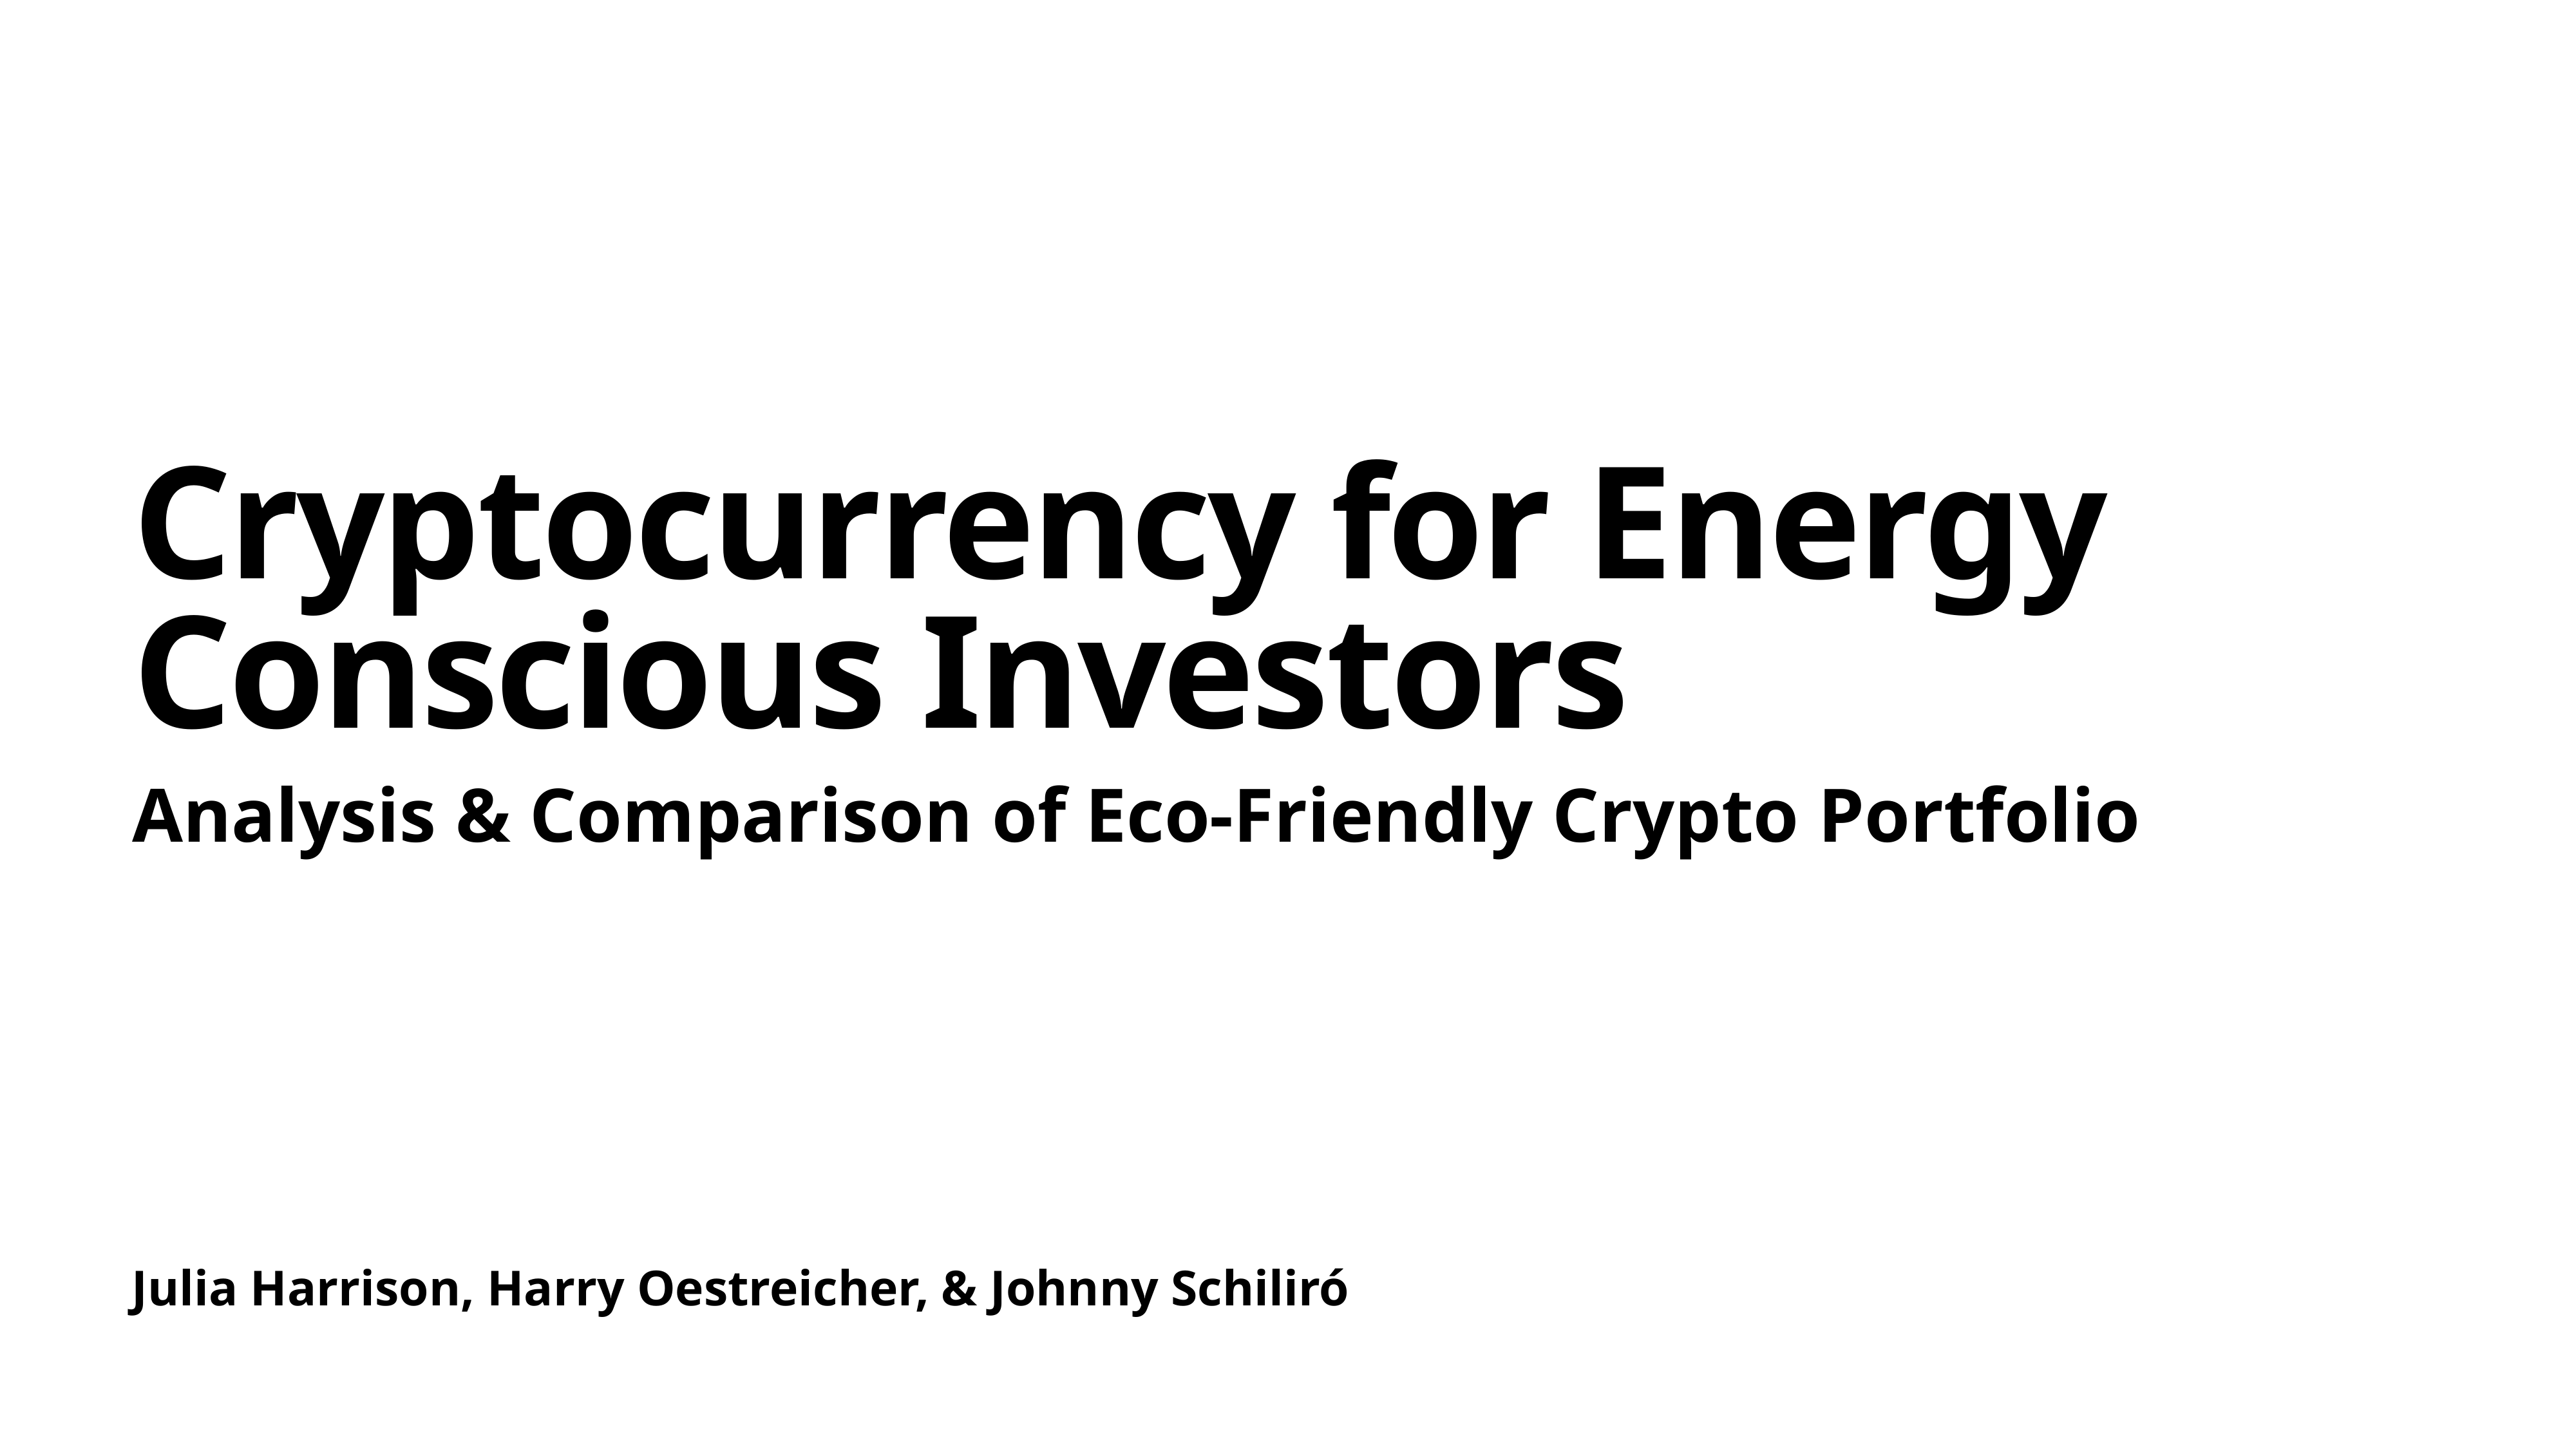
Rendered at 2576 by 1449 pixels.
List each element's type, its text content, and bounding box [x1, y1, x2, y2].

title Cryptocurrency for Energy Conscious Investors [127, 271, 2449, 764]
list Julia Harrison, Harry Oestreicher, & Johnny Schiliró [126, 1252, 2448, 1321]
subtitle Analysis & Comparison of Eco-Friendly Crypto Portfolio [126, 762, 2448, 965]
